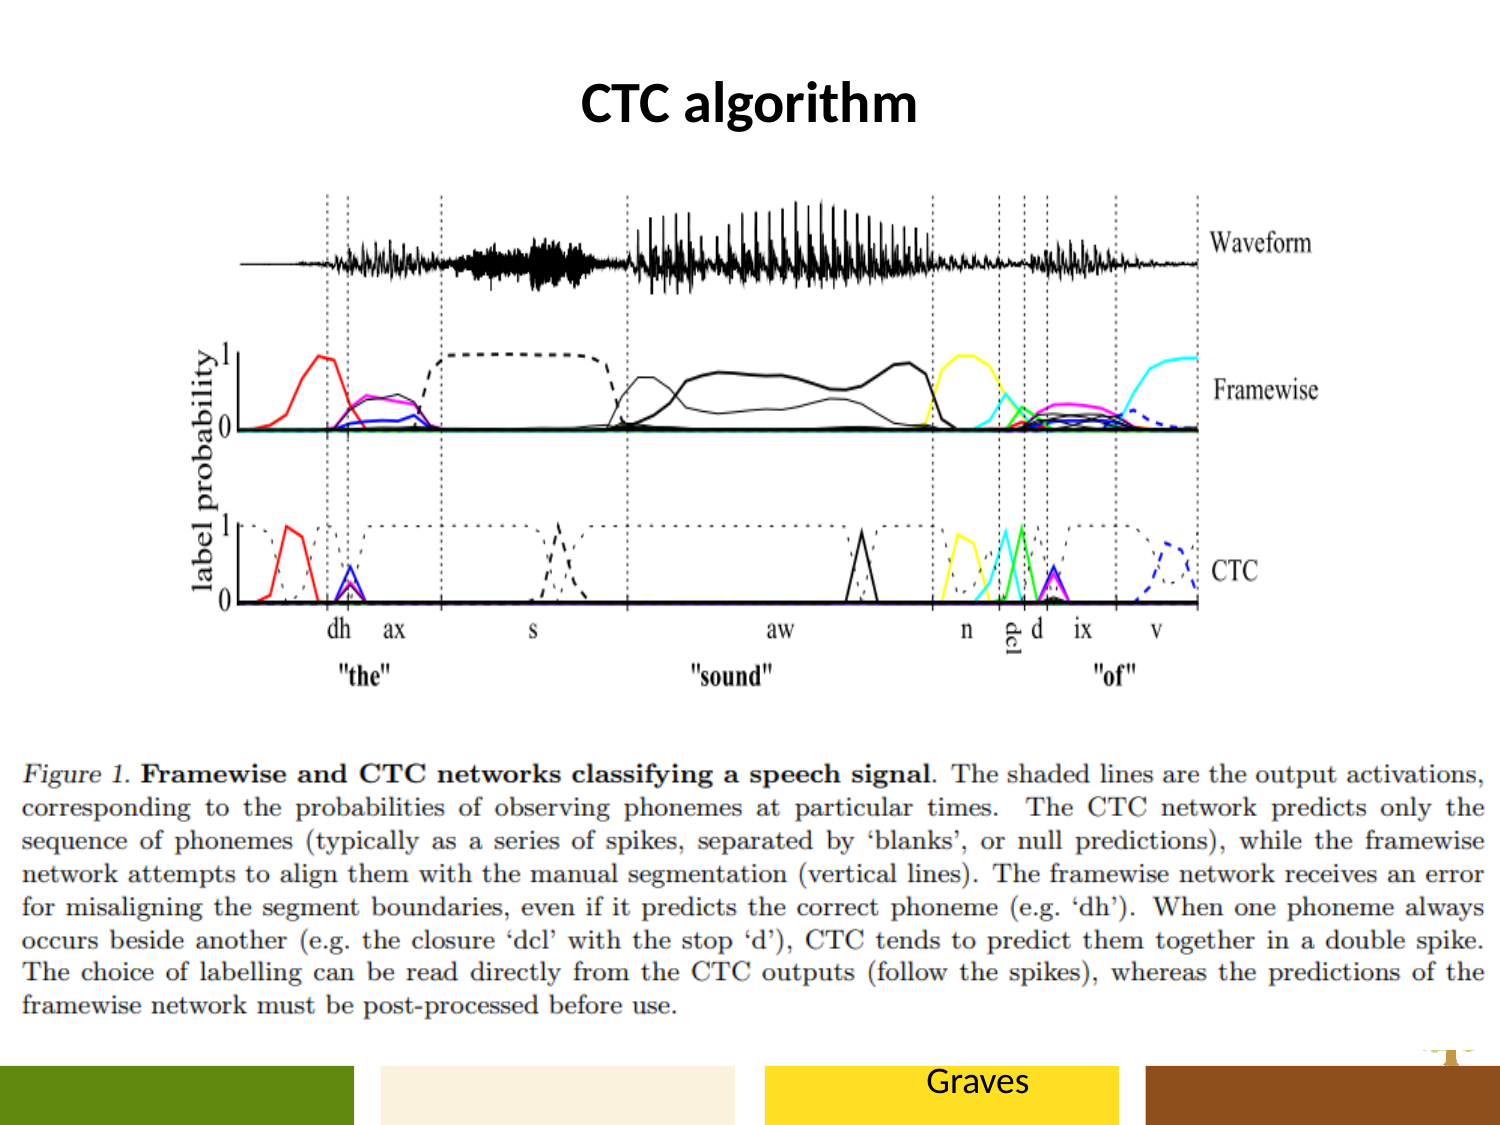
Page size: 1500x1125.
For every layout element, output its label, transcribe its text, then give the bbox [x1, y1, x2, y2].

title CTC algorithm [103, 59, 1397, 149]
picture [0, 745, 1500, 1066]
picture [173, 151, 1327, 707]
list [103, 186, 1397, 745]
text_box Graves [911, 1050, 1045, 1109]
